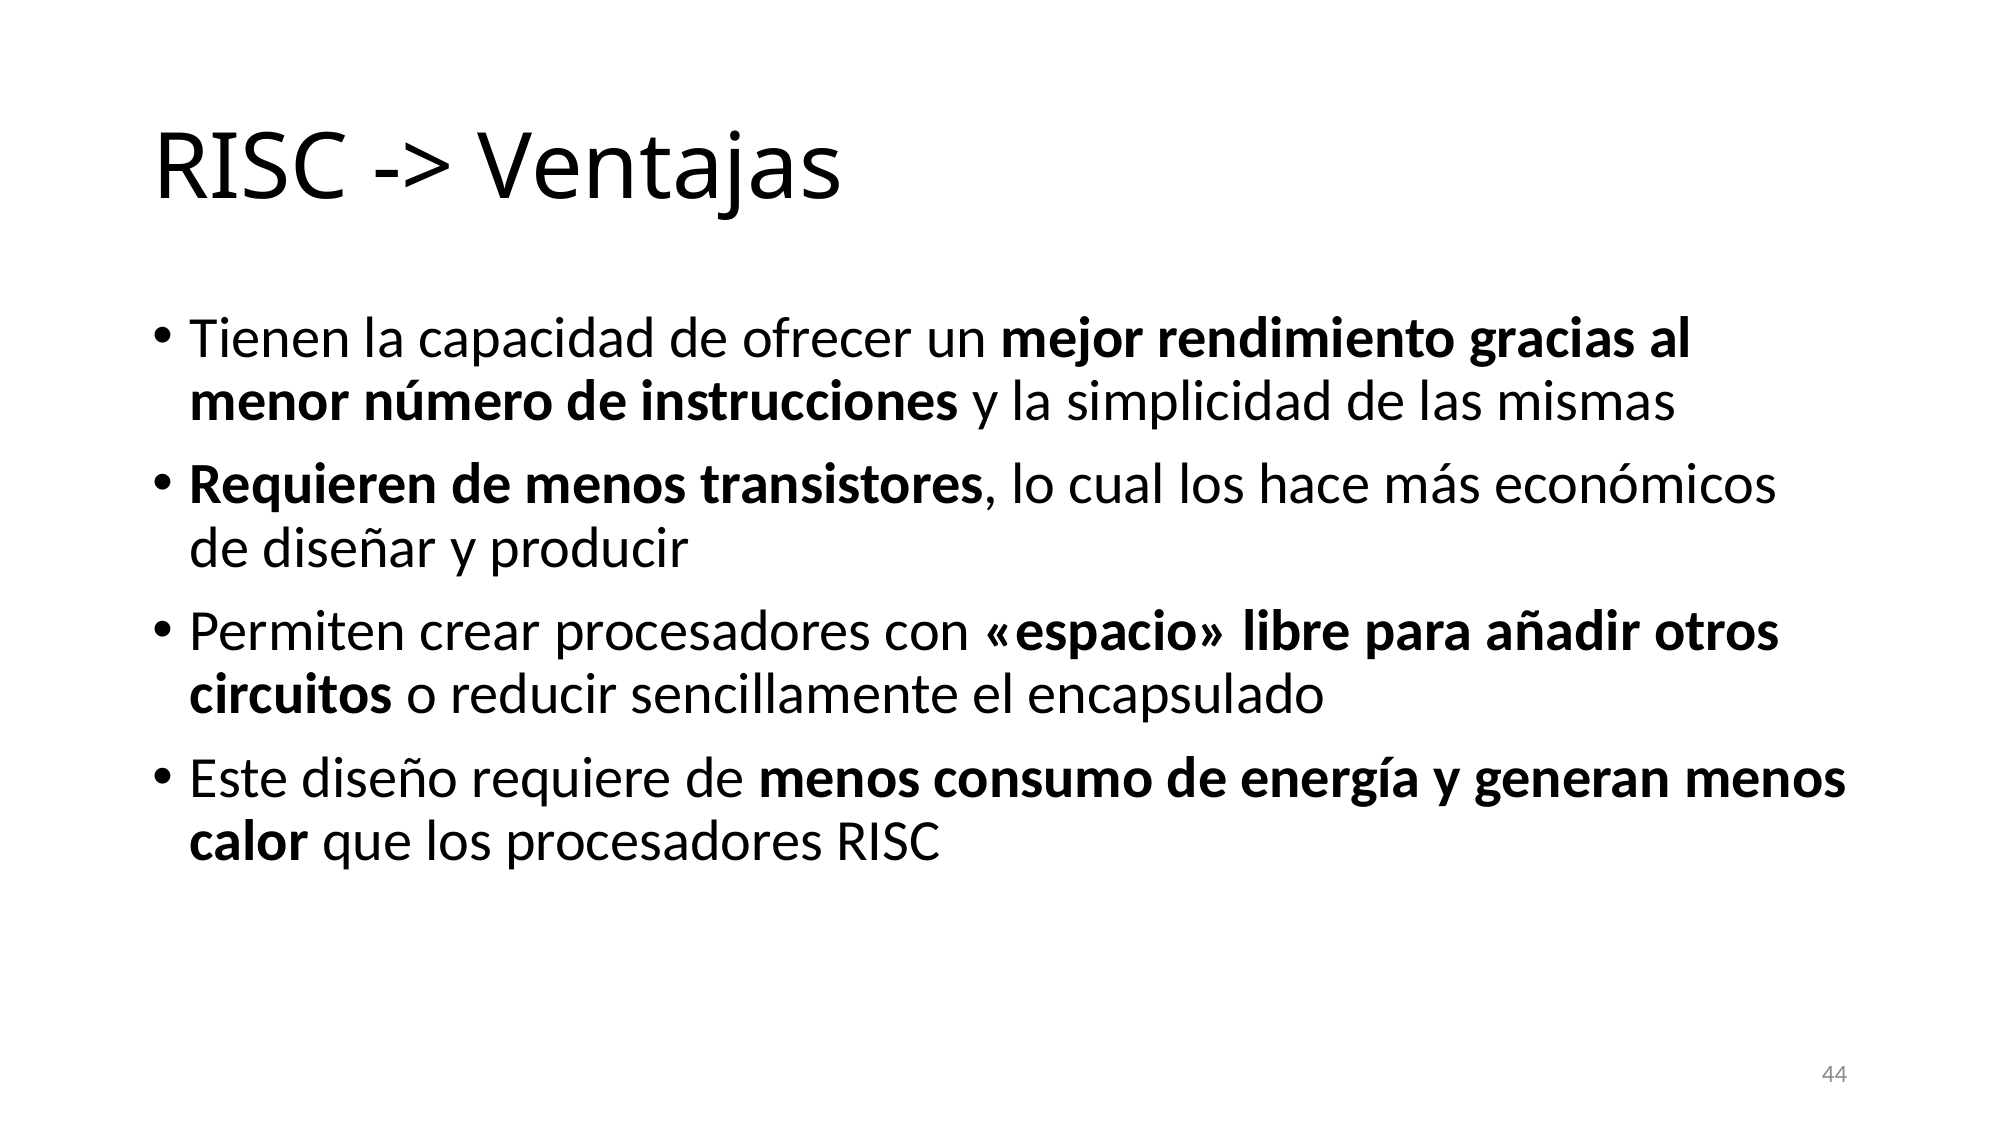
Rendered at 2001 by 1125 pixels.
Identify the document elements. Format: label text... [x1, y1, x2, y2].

list Tienen la capacidad de ofrecer un mejor rendimiento gracias al menor número de instrucciones y la simplicidad de las mismas Requieren de menos transistores, lo cual los hace más económicos de diseñar y producir Permiten crear procesadores con «espacio» libre para añadir otros circuitos o reducir sencillamente el encapsulado Este diseño requiere de menos consumo de energía y generan menos calor que los procesadores RISC [137, 299, 1863, 1014]
title RISC -> Ventajas [137, 59, 1863, 278]
slide_number 44 [1412, 1042, 1863, 1103]
